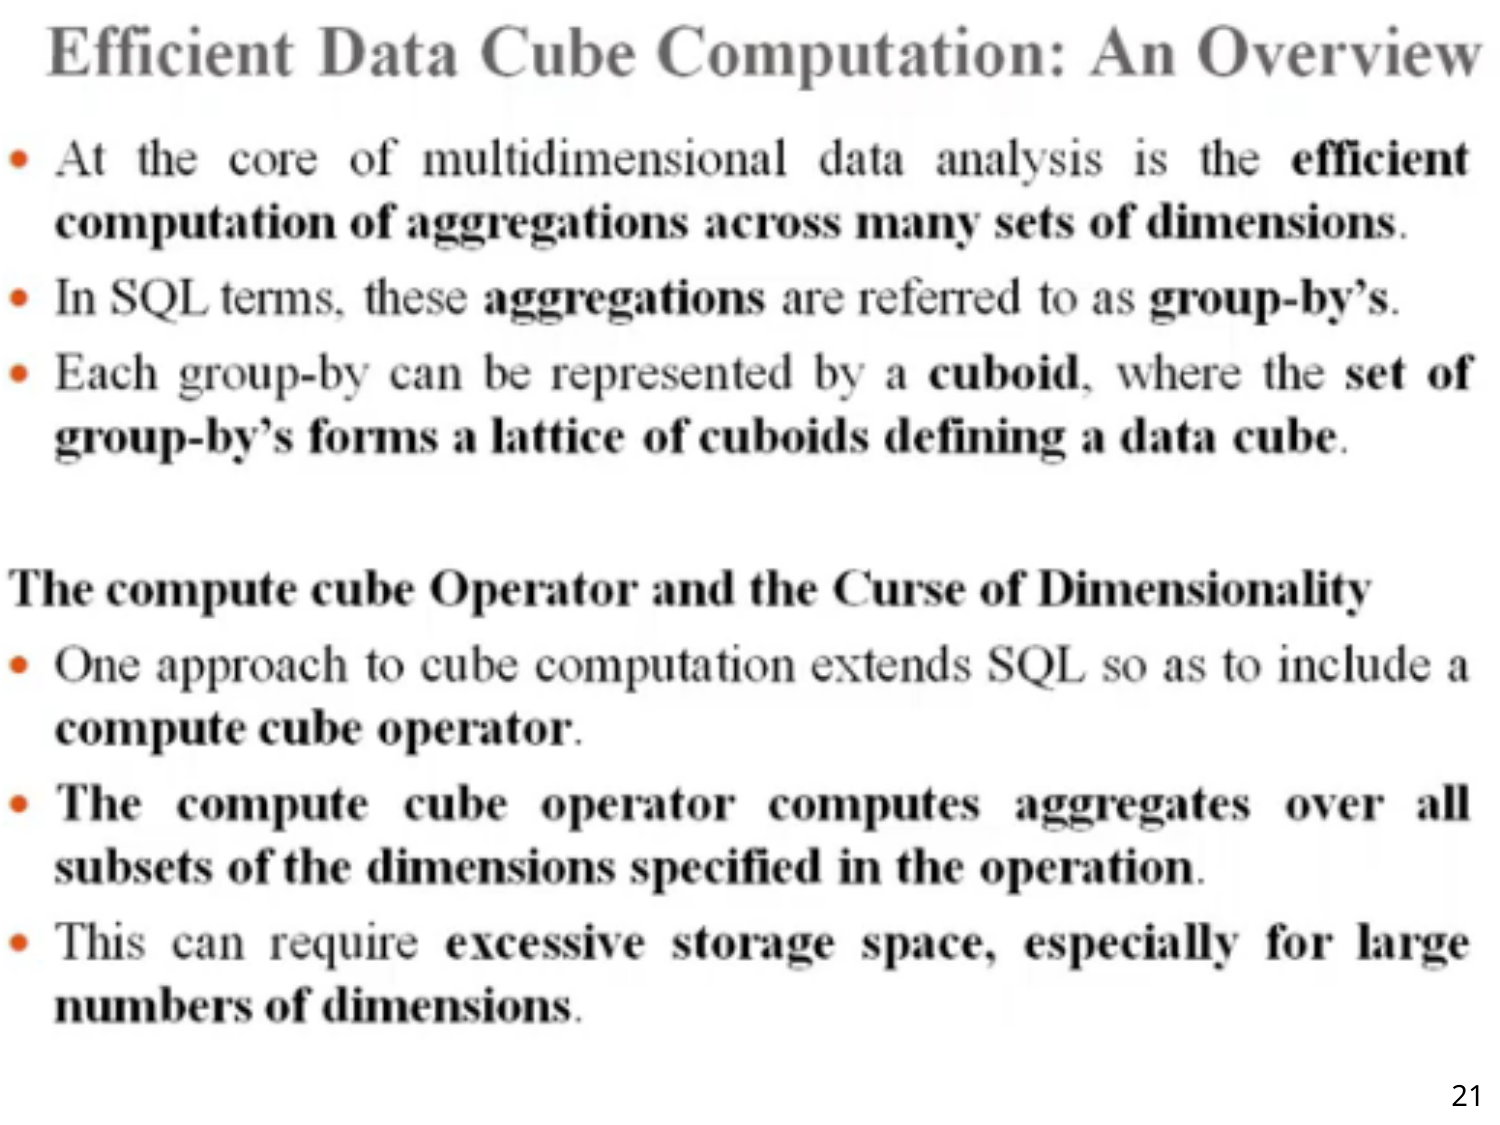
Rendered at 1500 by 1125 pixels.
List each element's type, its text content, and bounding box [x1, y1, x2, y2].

picture [1, 0, 1500, 1069]
slide_number 21 [1187, 1076, 1500, 1125]
